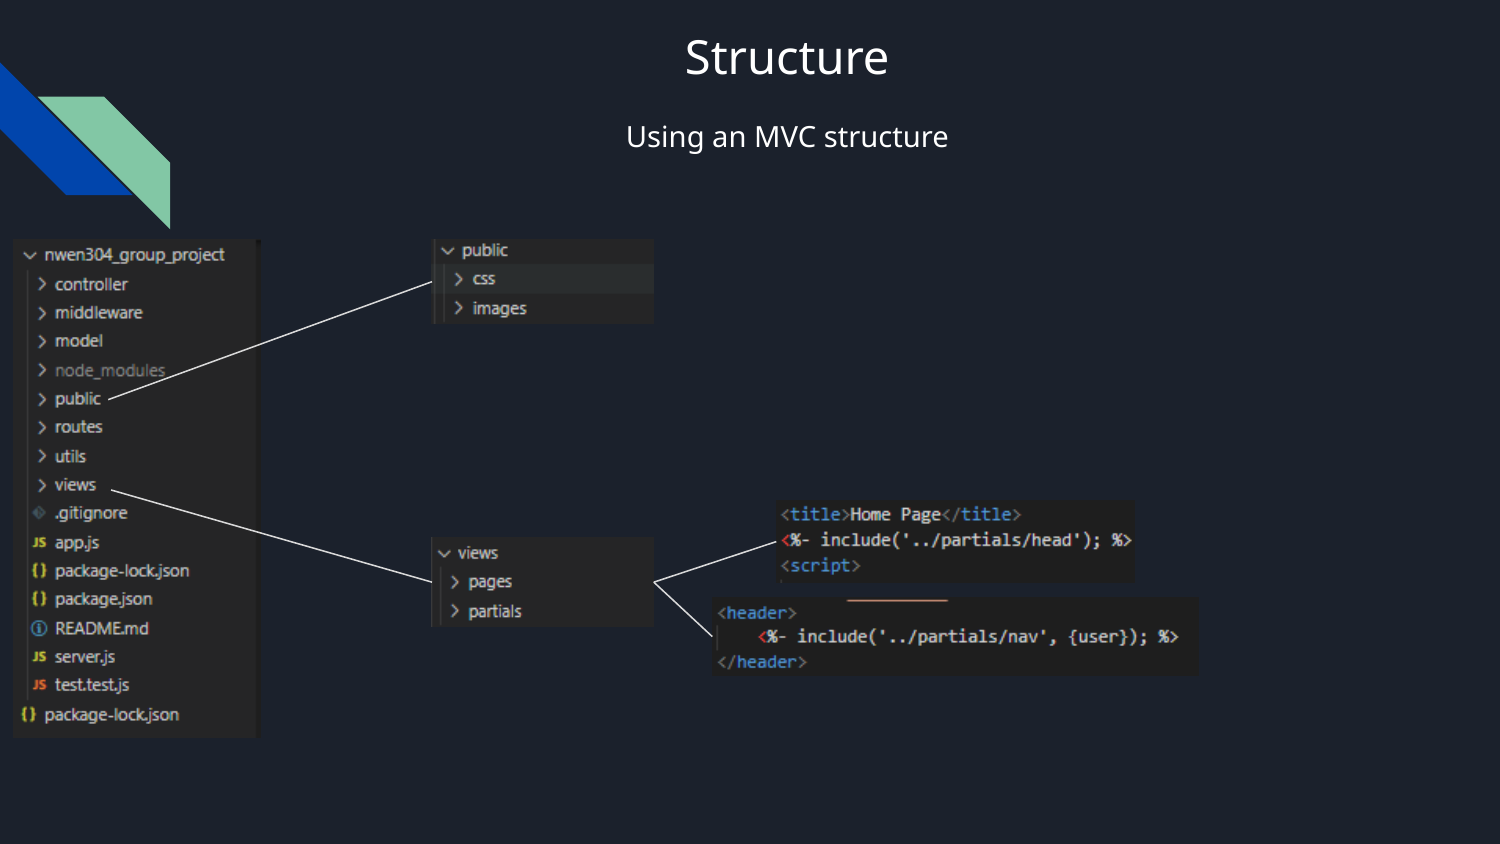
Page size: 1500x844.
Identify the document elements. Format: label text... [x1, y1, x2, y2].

picture [13, 239, 261, 739]
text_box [110, 489, 433, 583]
title Structure [210, 8, 1365, 104]
picture [431, 239, 655, 325]
picture [776, 500, 1135, 583]
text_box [107, 281, 433, 400]
picture [431, 537, 655, 627]
picture [711, 597, 1199, 676]
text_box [653, 541, 777, 583]
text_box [653, 581, 713, 637]
text_box Using an MVC structure [576, 103, 998, 169]
